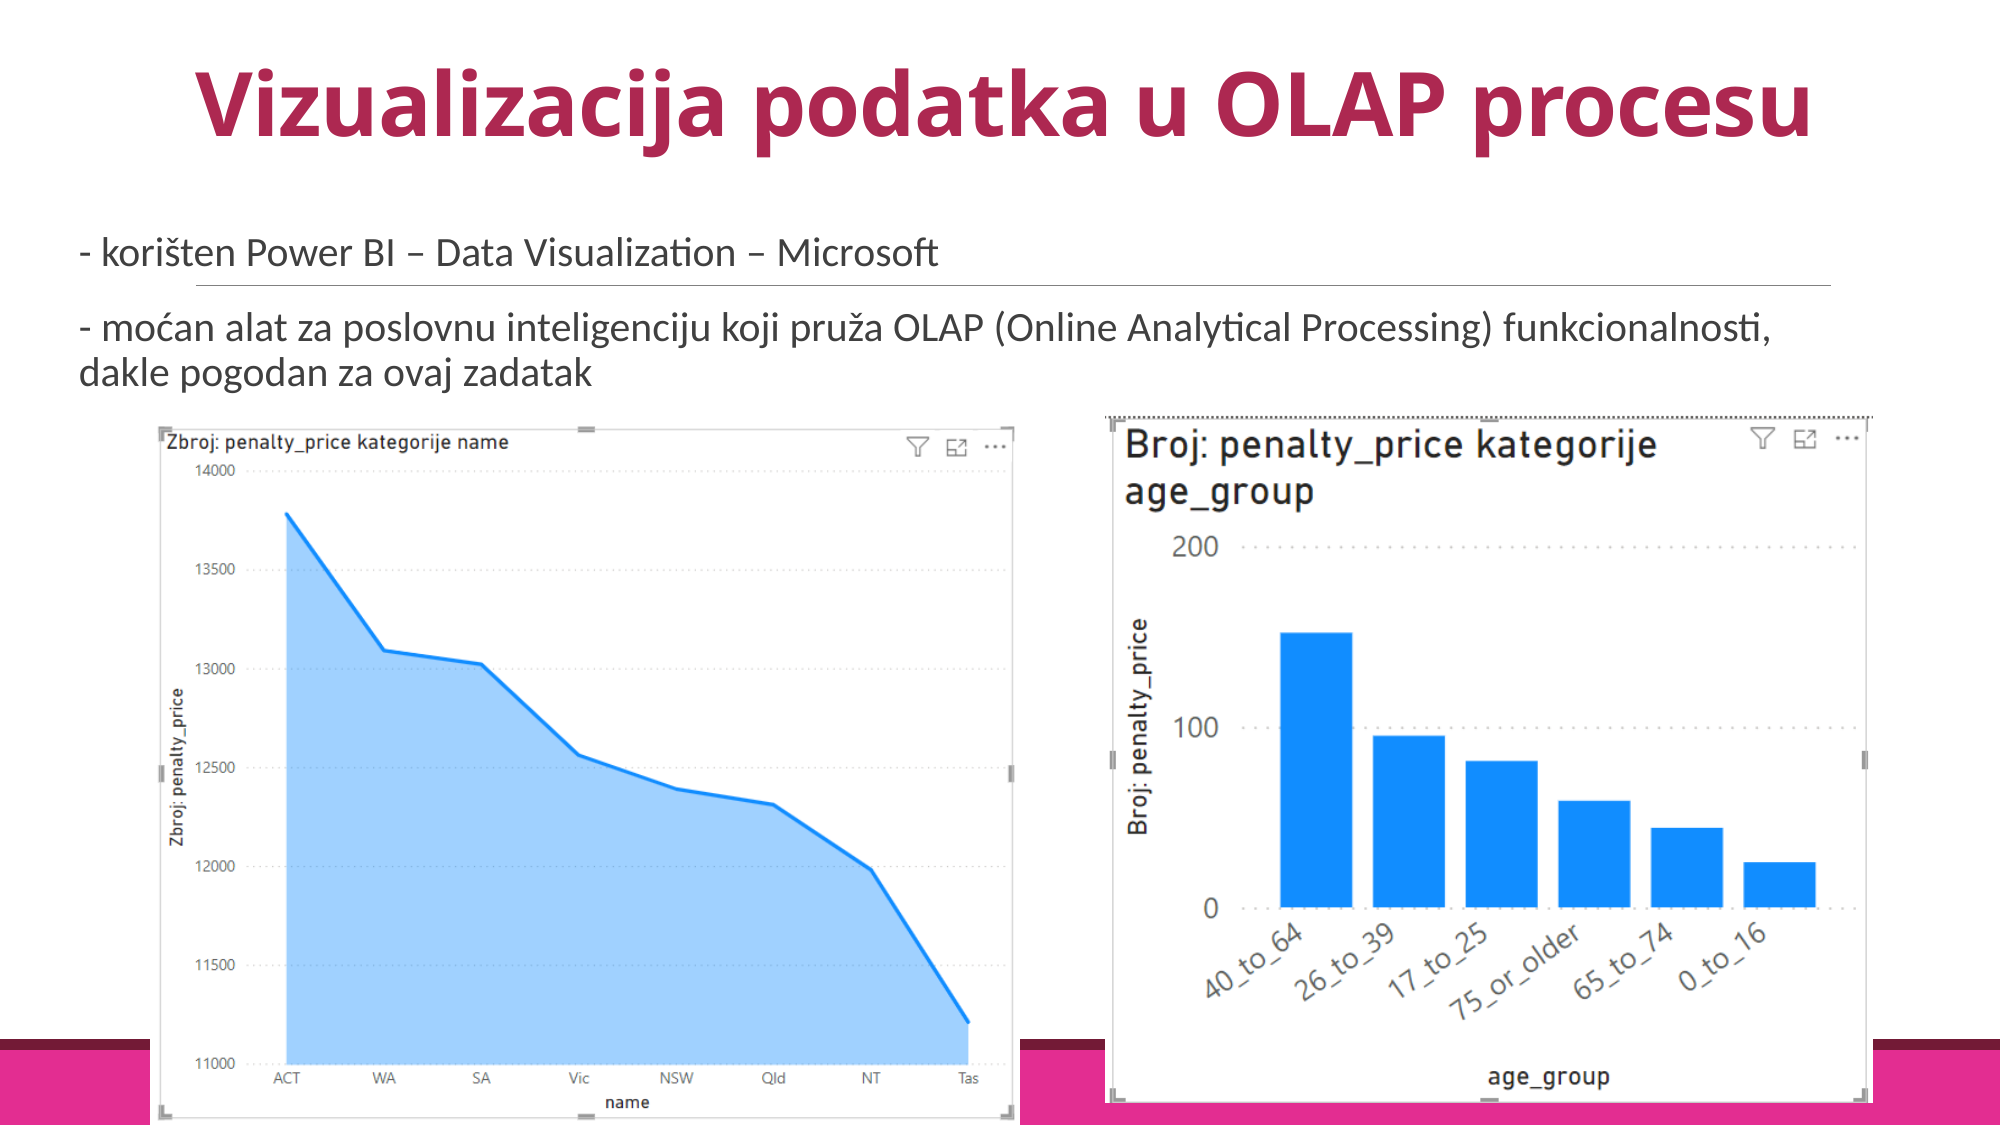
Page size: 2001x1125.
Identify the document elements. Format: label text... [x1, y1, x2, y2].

title Vizualizacija podatka u OLAP procesu [180, 47, 1830, 163]
picture [1104, 409, 1873, 1104]
picture [149, 394, 1020, 1125]
list - korišten Power BI – Data Visualization – Microsoft - moćan alat za poslovnu inteligenciju koji pruža OLAP (Online Analytical Processing) funkcionalnosti, dakle pogodan za ovaj zadatak [63, 223, 1830, 963]
